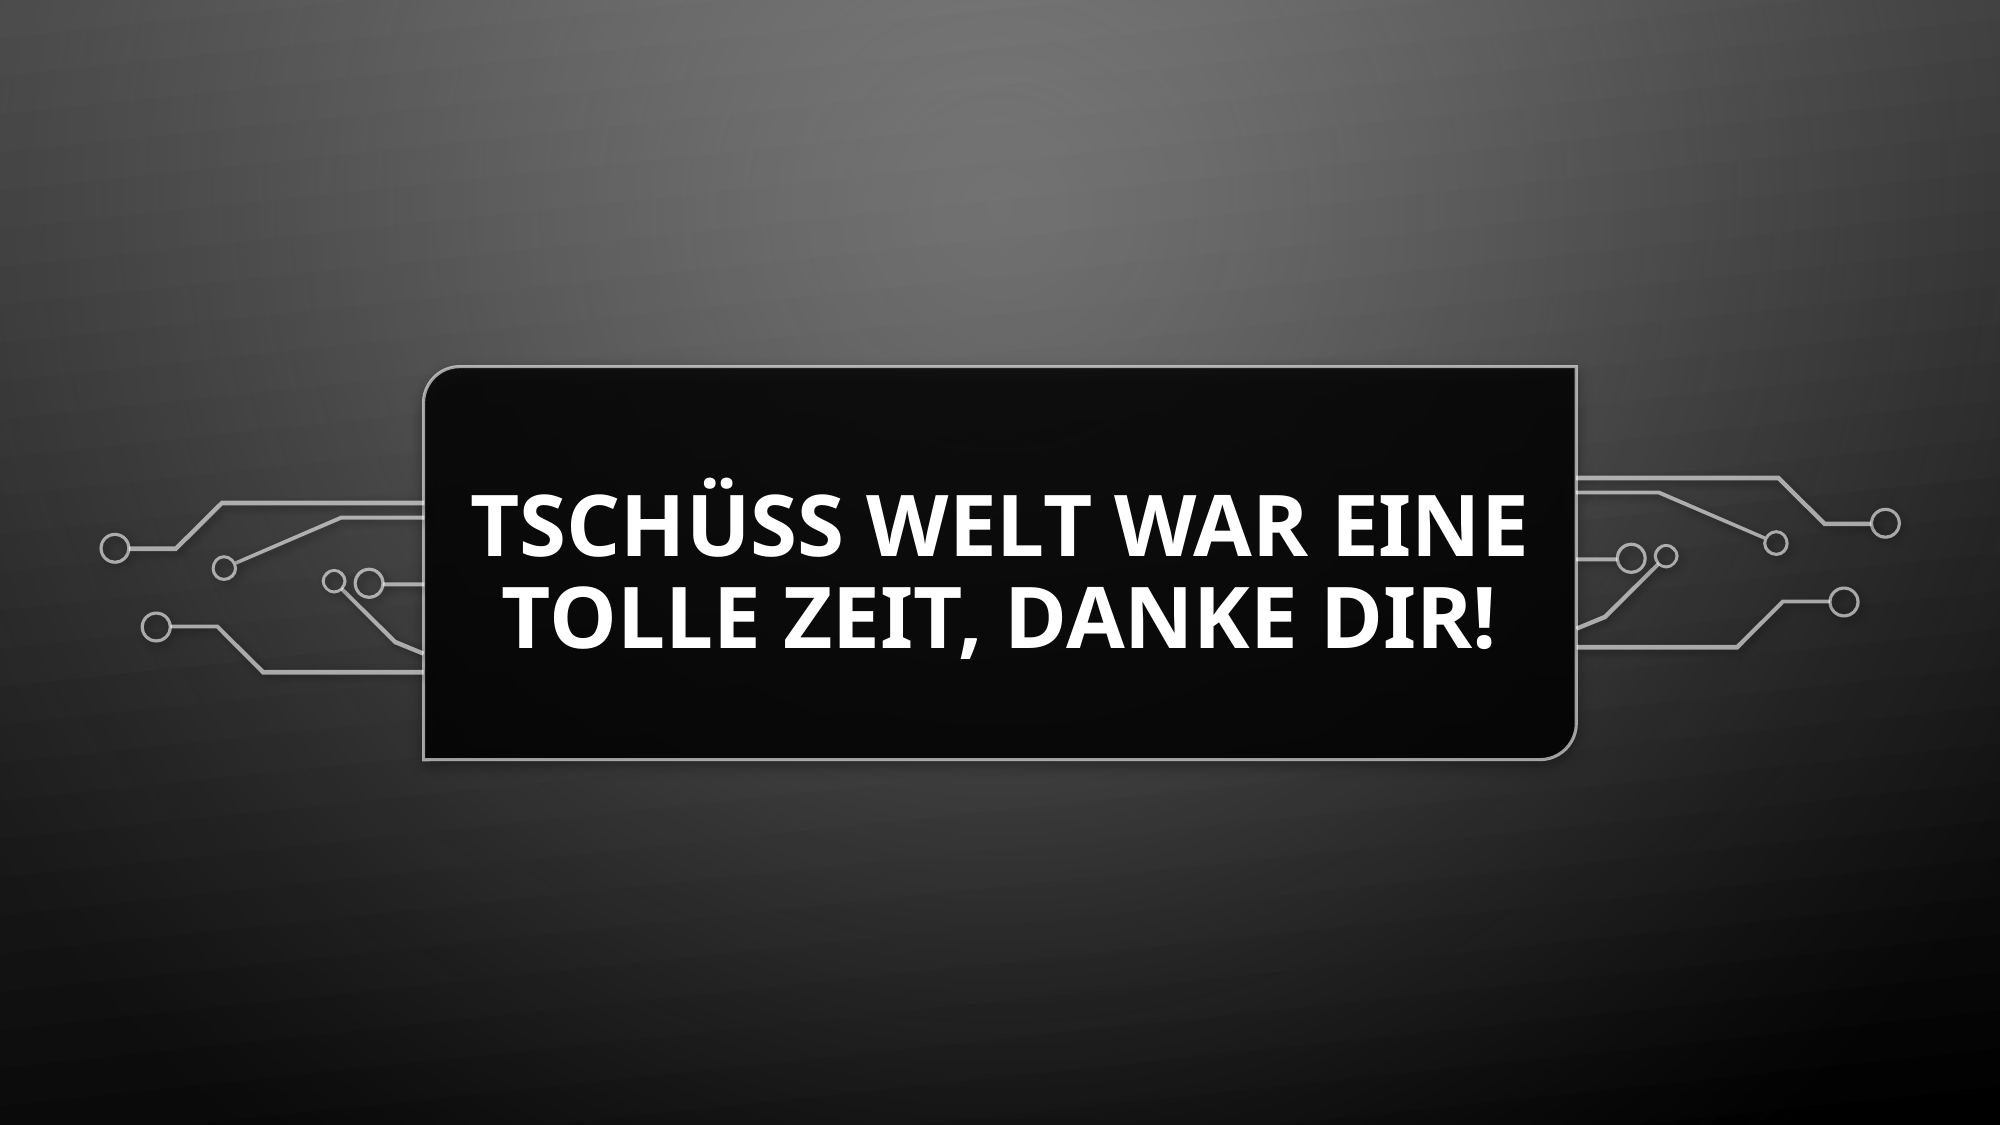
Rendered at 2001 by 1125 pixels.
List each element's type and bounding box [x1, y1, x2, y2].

text_box [99, 475, 1902, 675]
text_box [0, 0, 2000, 1125]
